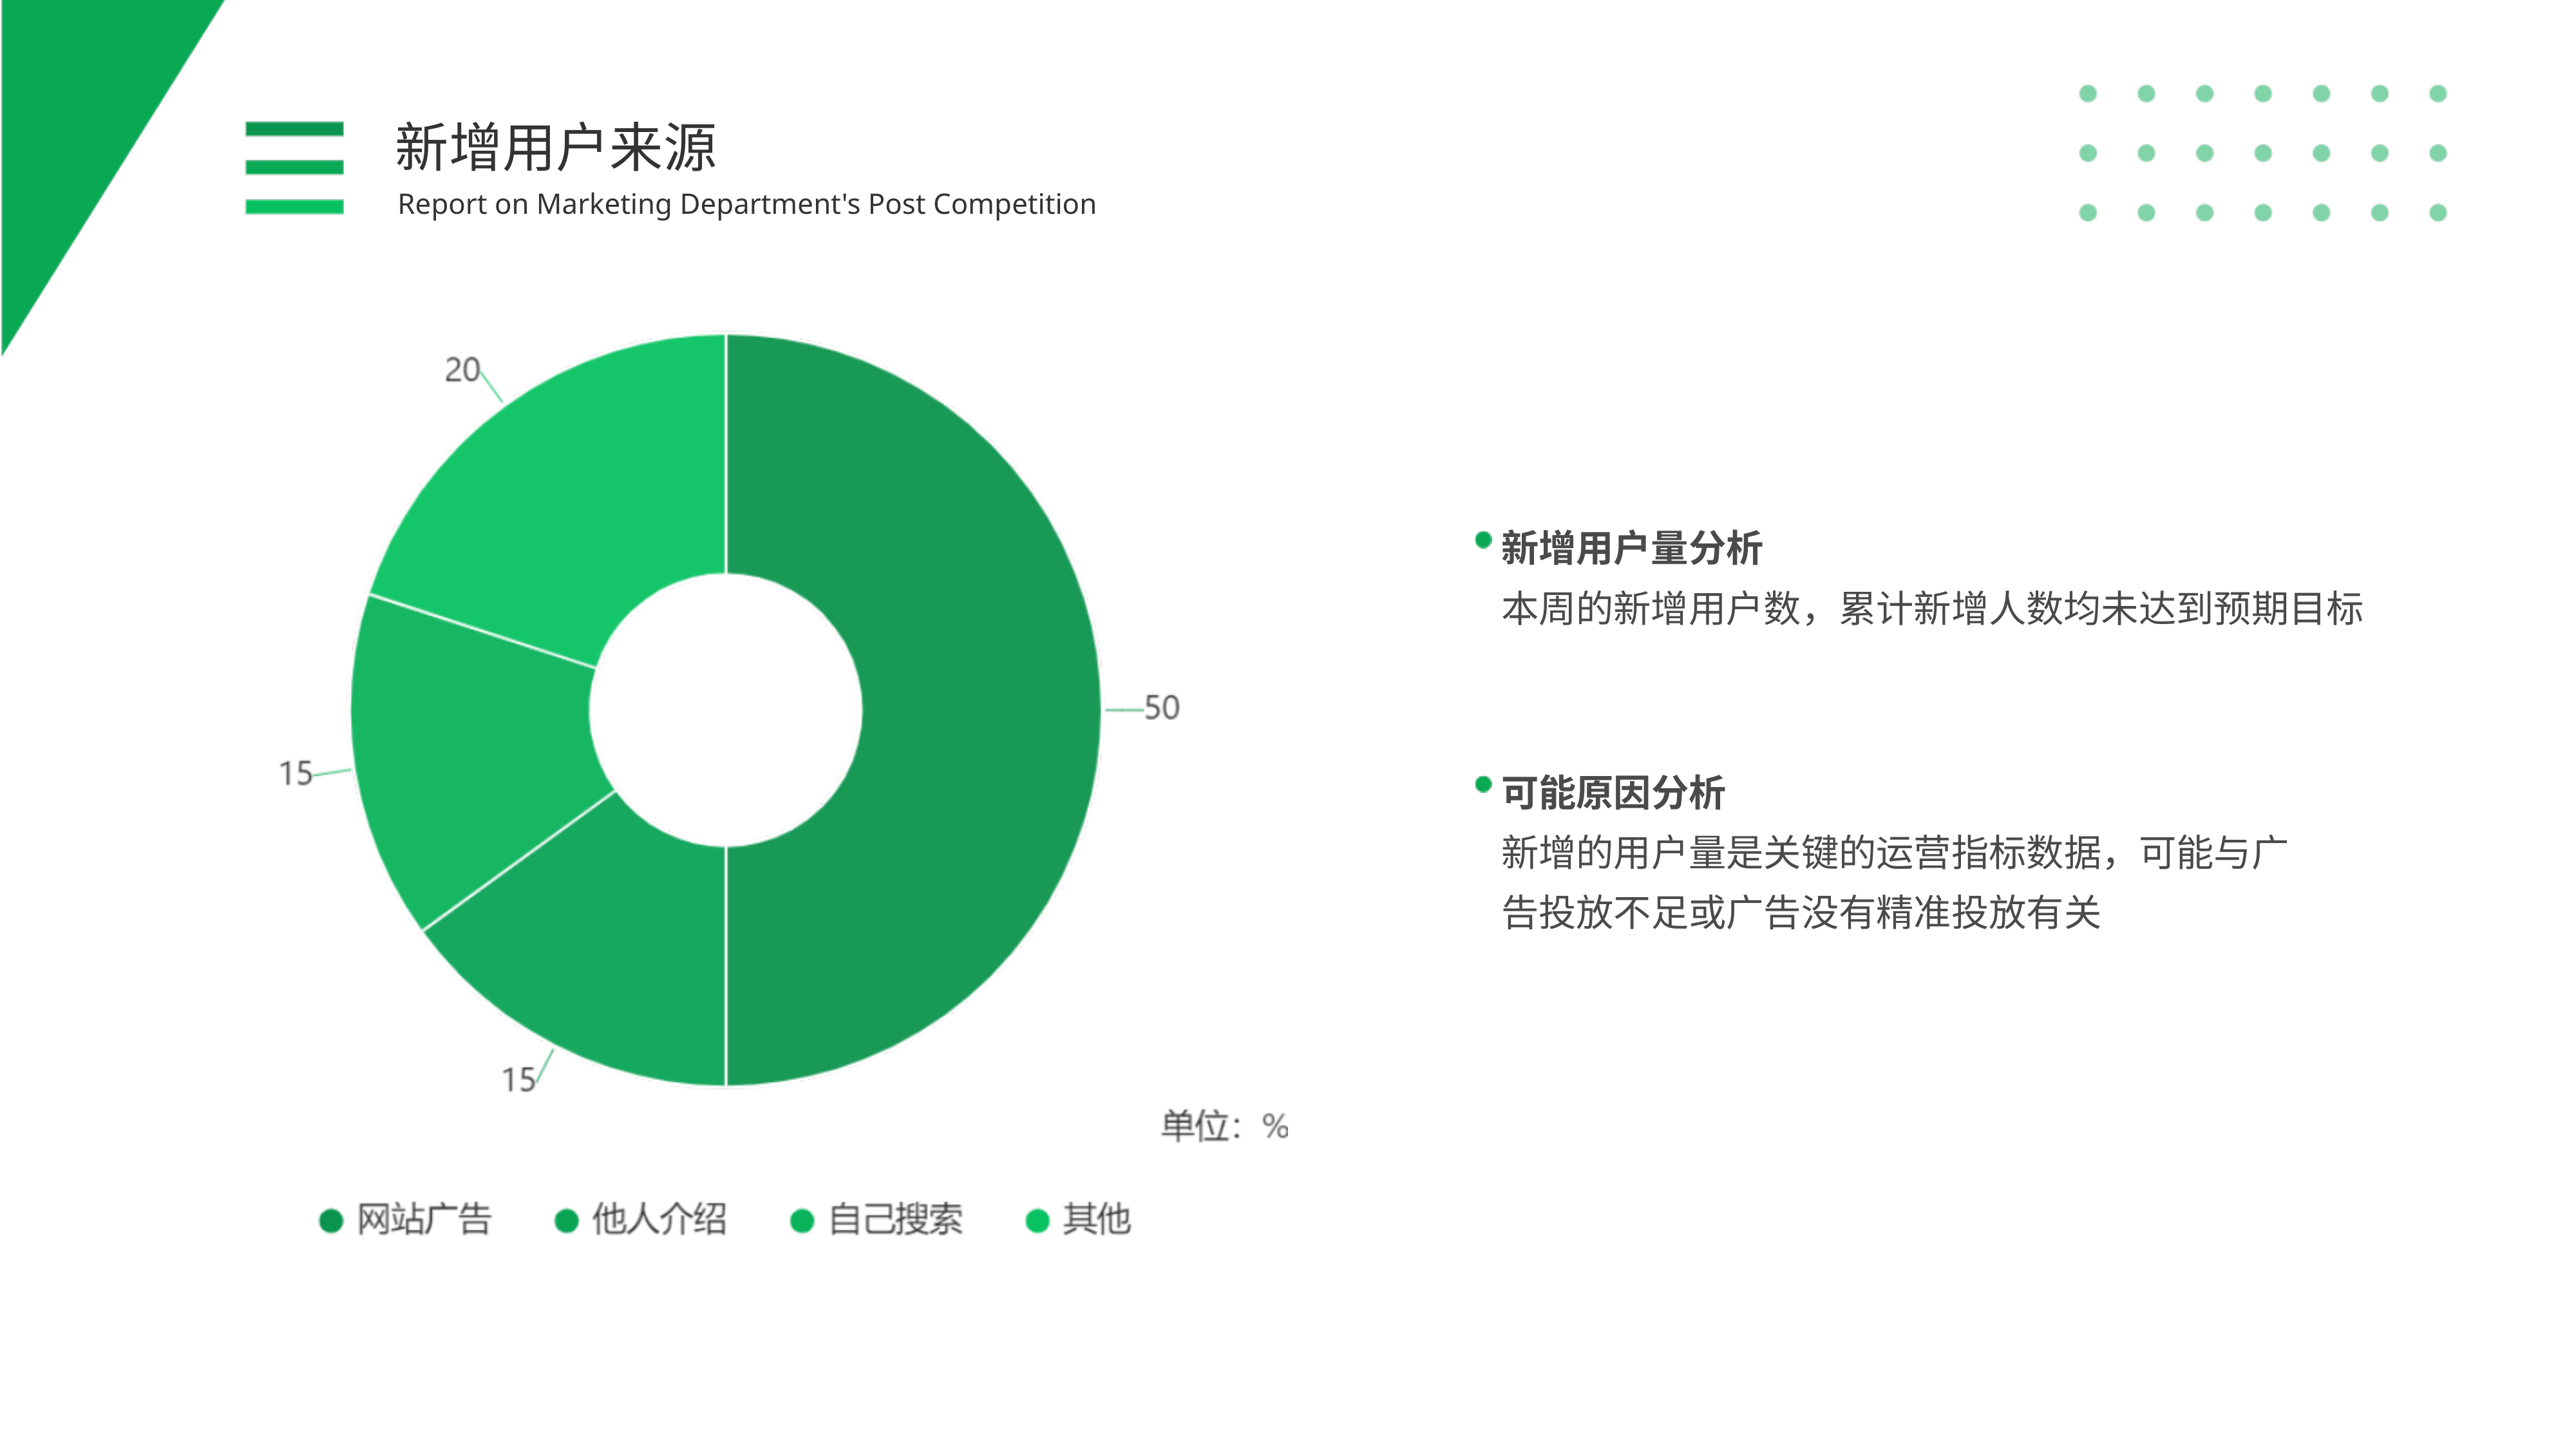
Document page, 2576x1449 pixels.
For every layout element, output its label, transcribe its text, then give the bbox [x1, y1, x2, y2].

text_box Report on Marketing Department's Post Competition [388, 181, 1305, 216]
picture [0, 0, 1289, 1251]
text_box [243, 120, 345, 216]
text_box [1475, 757, 2308, 936]
text_box 新增用户来源 [386, 108, 1070, 173]
picture [2078, 82, 2449, 225]
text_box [1475, 513, 2421, 633]
